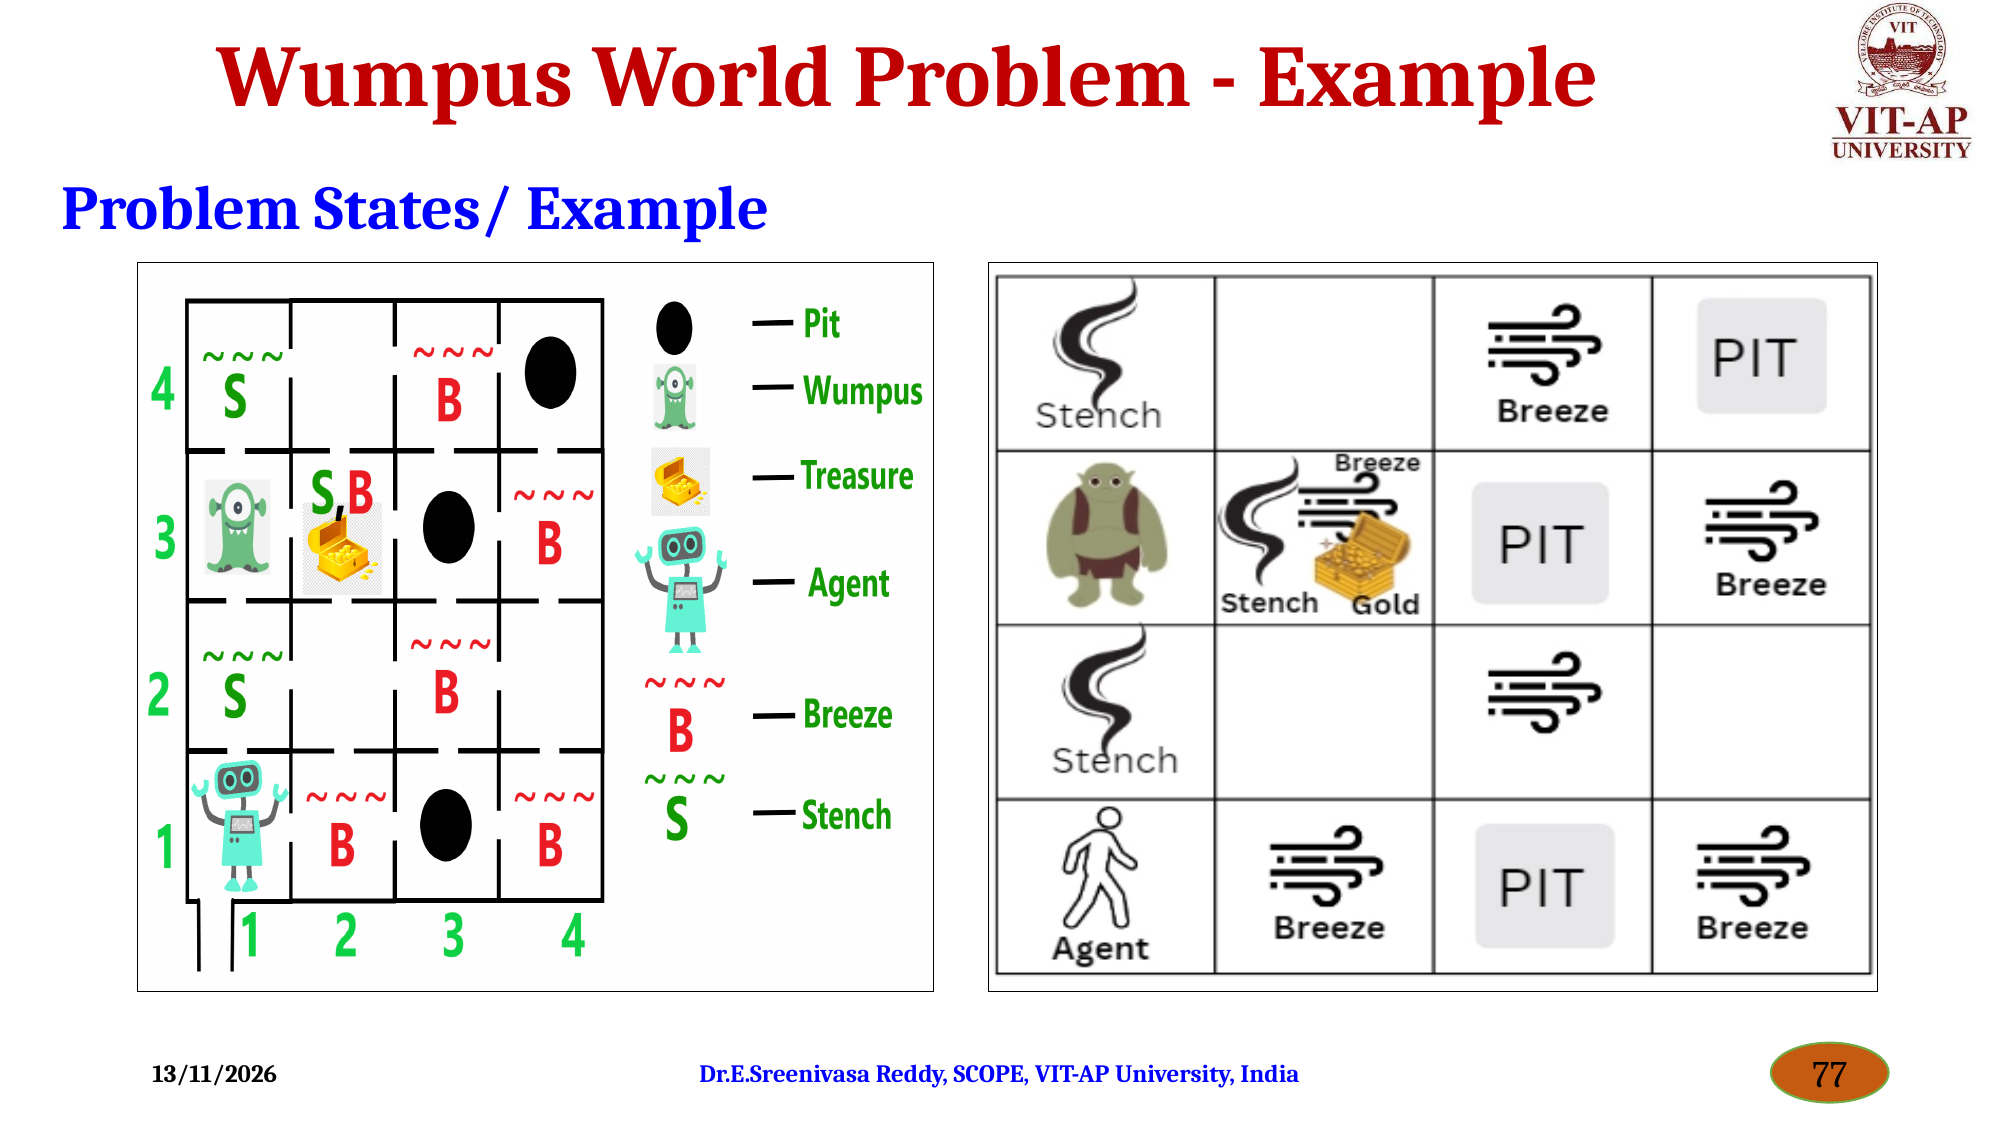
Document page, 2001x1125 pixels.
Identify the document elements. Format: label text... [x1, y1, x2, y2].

footer Dr.E.Sreenivasa Reddy, SCOPE, VIT-AP University, India [662, 1042, 1338, 1103]
list Problem States/ Example [45, 159, 1950, 1014]
title Wumpus World Problem - Example [45, 22, 1771, 133]
picture [137, 262, 934, 992]
picture [1811, 0, 2000, 189]
text_box 77 [1769, 1041, 1890, 1104]
picture [988, 262, 1878, 992]
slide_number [137, 1042, 588, 1103]
